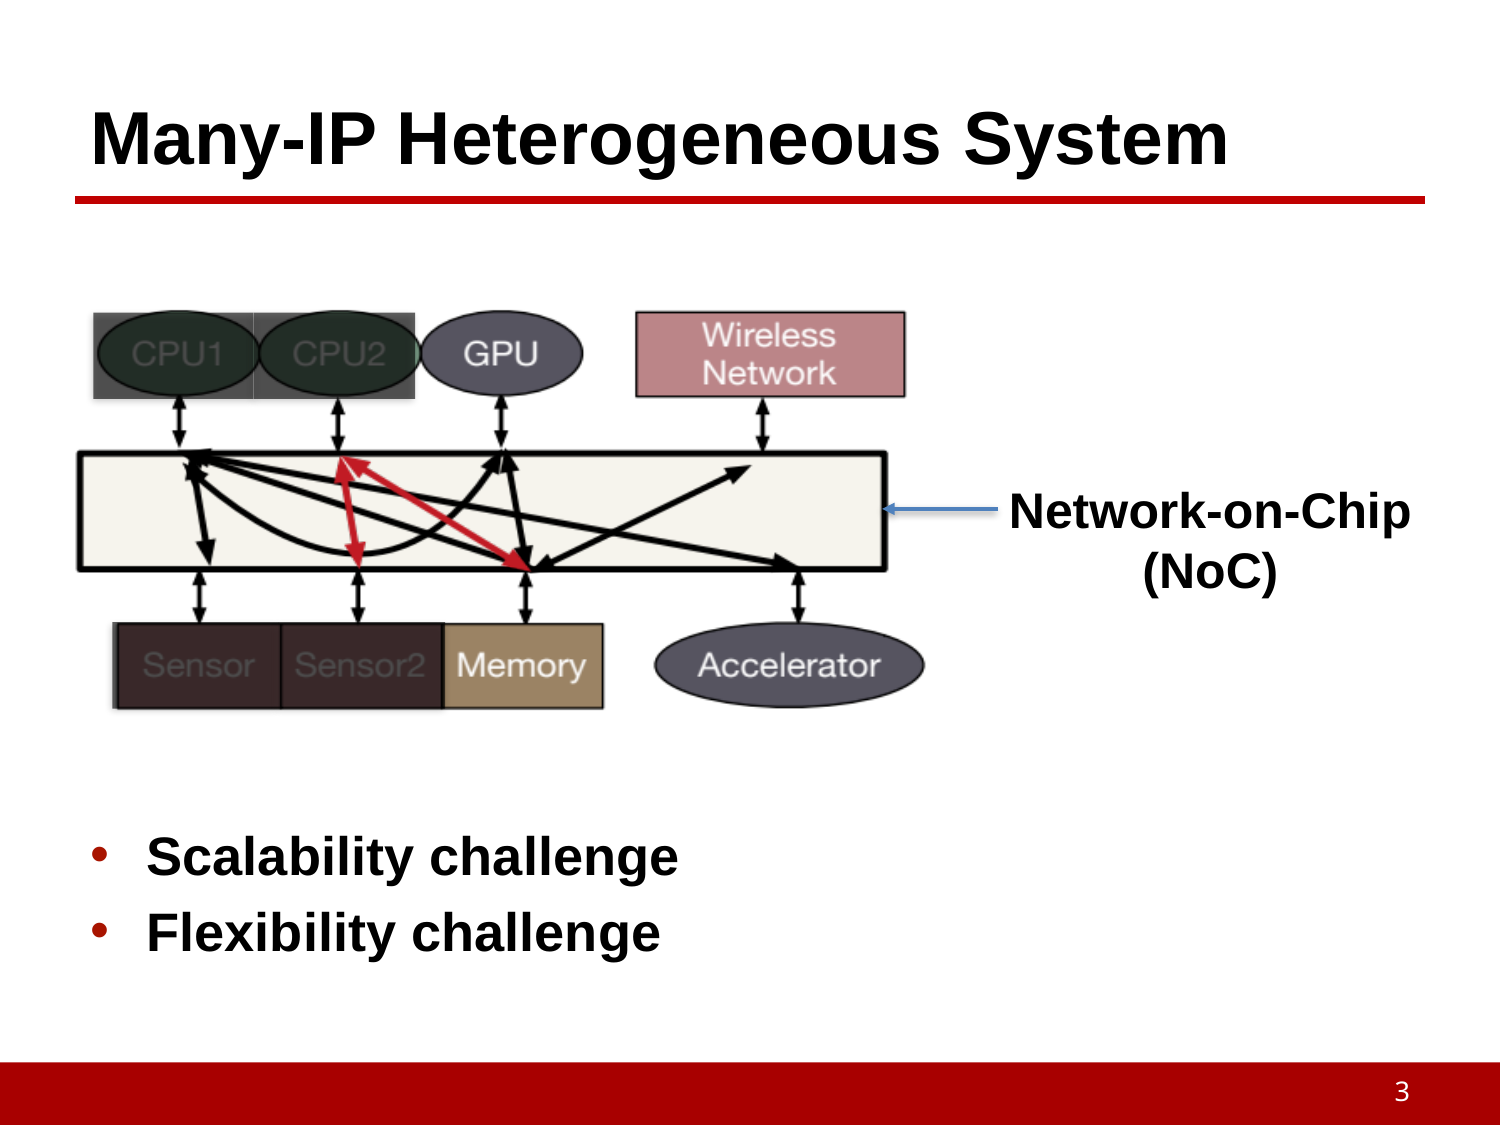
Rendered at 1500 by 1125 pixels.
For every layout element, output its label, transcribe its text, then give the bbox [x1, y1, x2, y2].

footer [287, 1062, 1212, 1123]
text_box Flexibility challenge [75, 890, 1463, 985]
picture [59, 301, 941, 734]
list Scalability challenge [75, 814, 1463, 890]
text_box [881, 470, 1430, 608]
title Many-IP Heterogeneous System [75, 75, 1425, 188]
slide_number 3 [1212, 1062, 1425, 1123]
